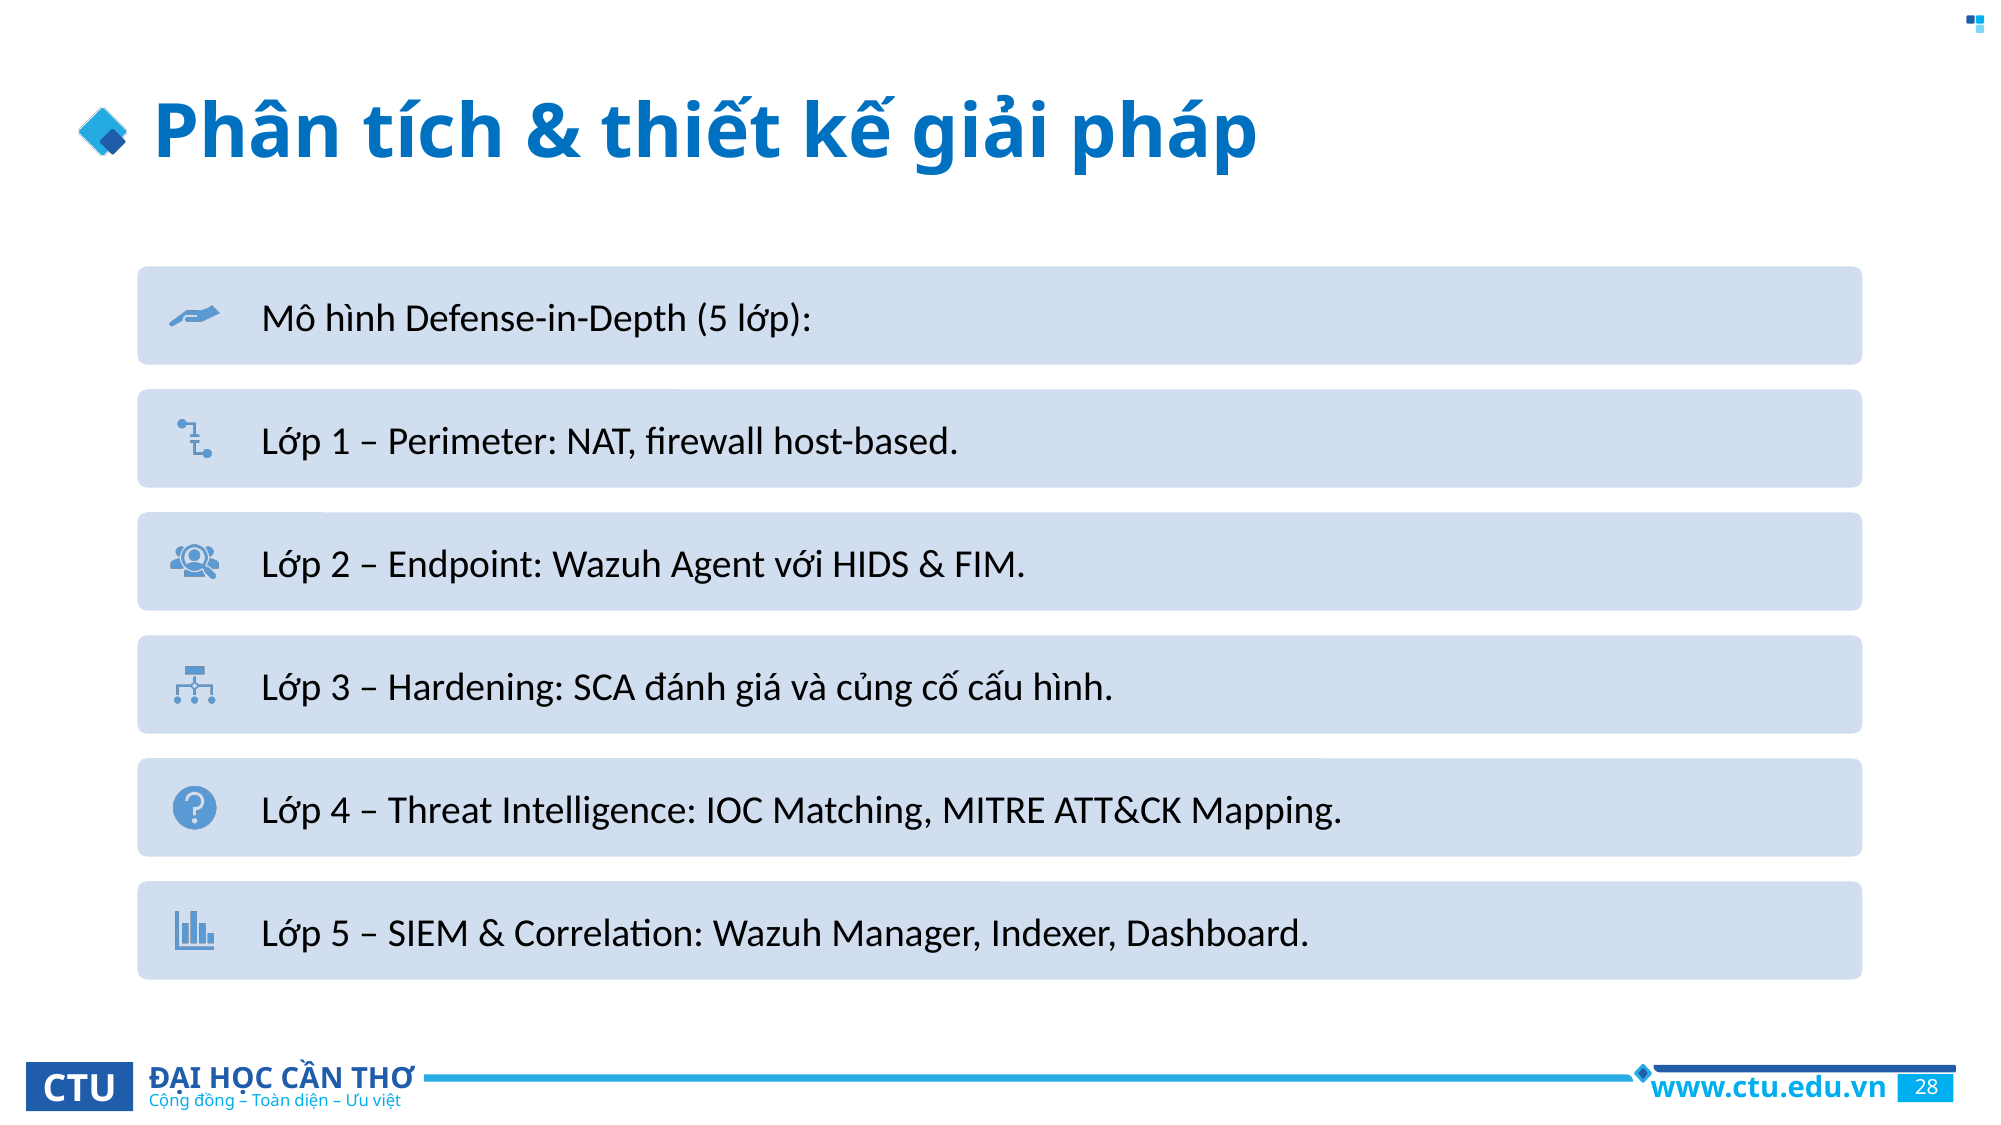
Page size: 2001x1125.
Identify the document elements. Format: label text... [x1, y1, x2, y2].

picture [78, 107, 127, 156]
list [137, 266, 1863, 980]
title Phân tích & thiết kế giải pháp [137, 24, 1863, 243]
